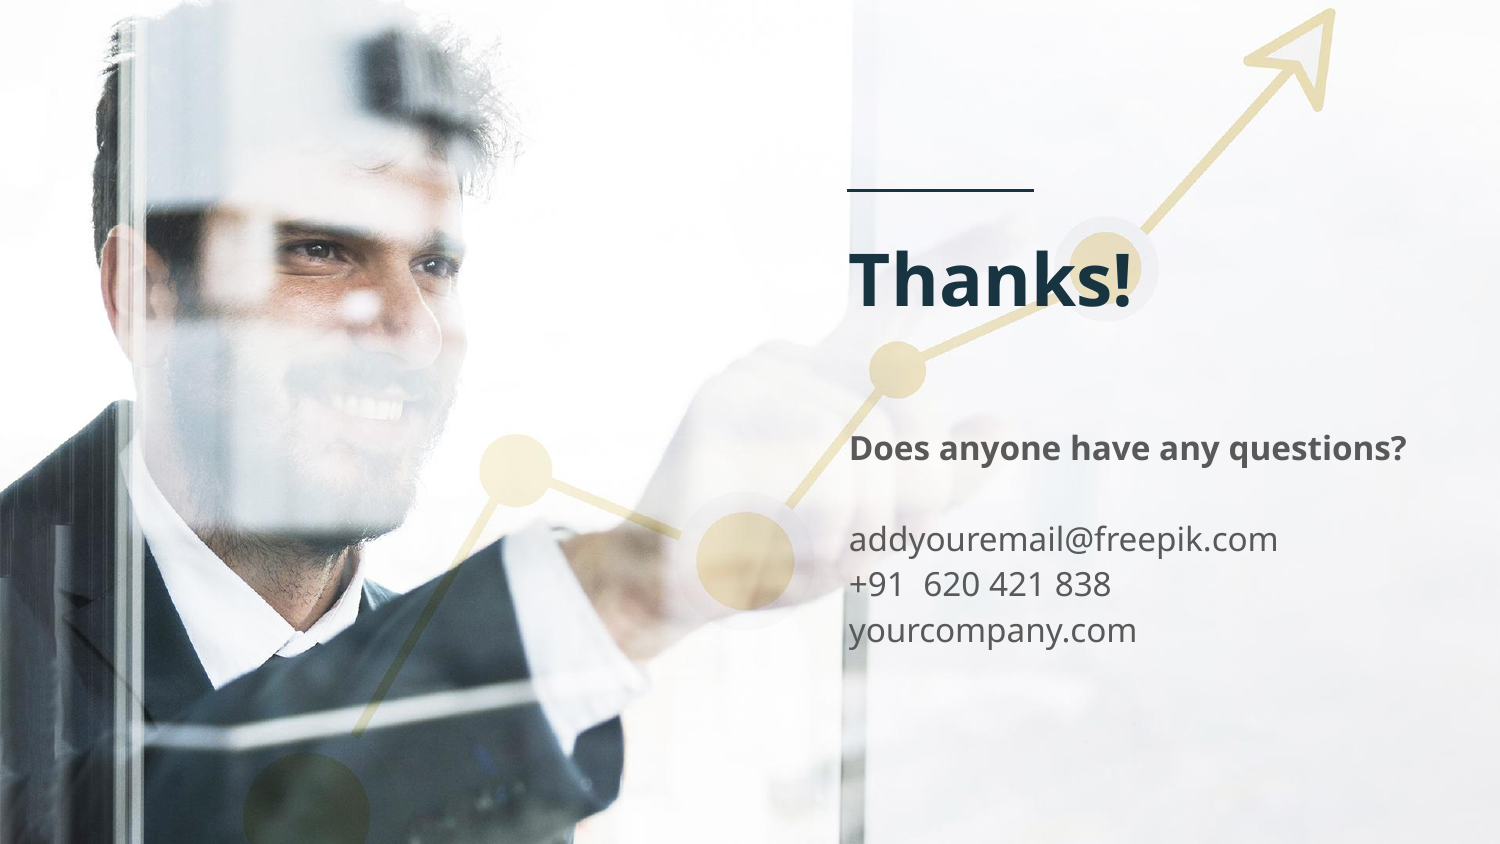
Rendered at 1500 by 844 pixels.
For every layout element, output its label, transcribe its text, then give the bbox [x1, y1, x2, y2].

list Does anyone have any questions? addyouremail@freepik.com +91 620 421 838 yourcompany.com [833, 406, 1431, 718]
picture [0, 0, 1500, 844]
title Thanks! [833, 218, 1431, 313]
